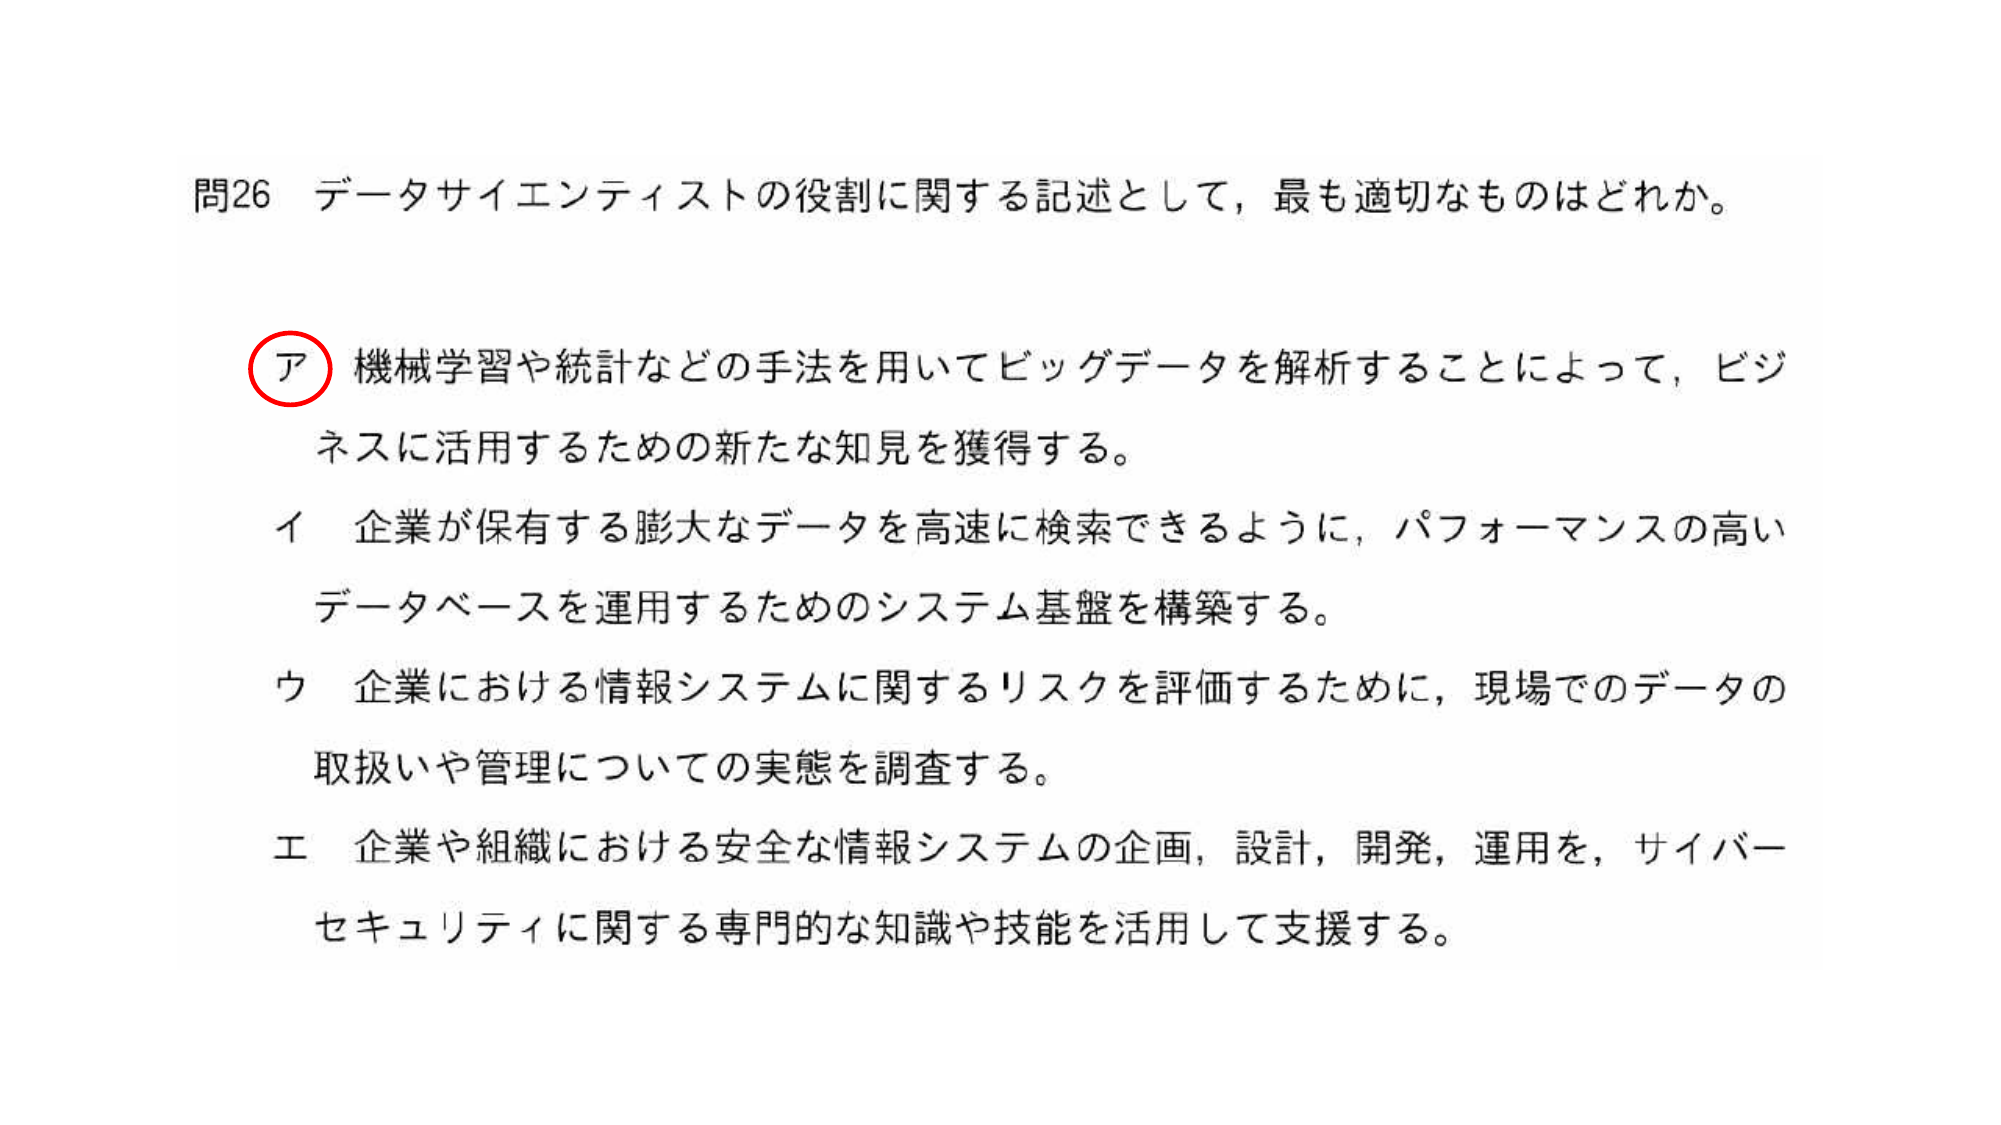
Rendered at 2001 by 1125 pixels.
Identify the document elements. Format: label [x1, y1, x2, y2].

picture [177, 155, 1823, 970]
